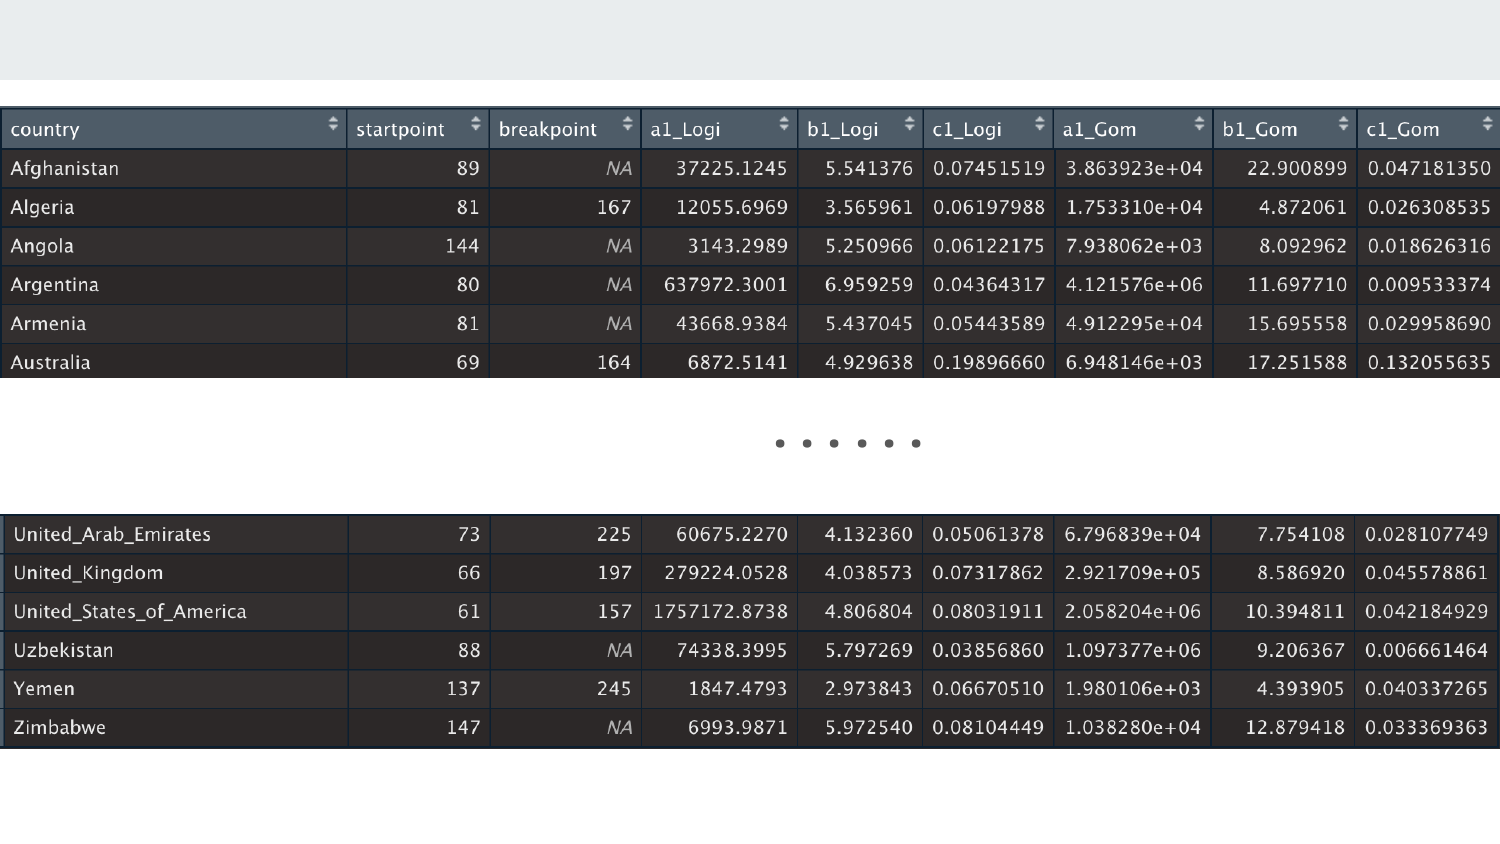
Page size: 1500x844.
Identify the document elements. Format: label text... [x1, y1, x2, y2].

picture [0, 513, 1500, 750]
picture [0, 105, 1500, 378]
list . . . . . . [119, 386, 1381, 512]
